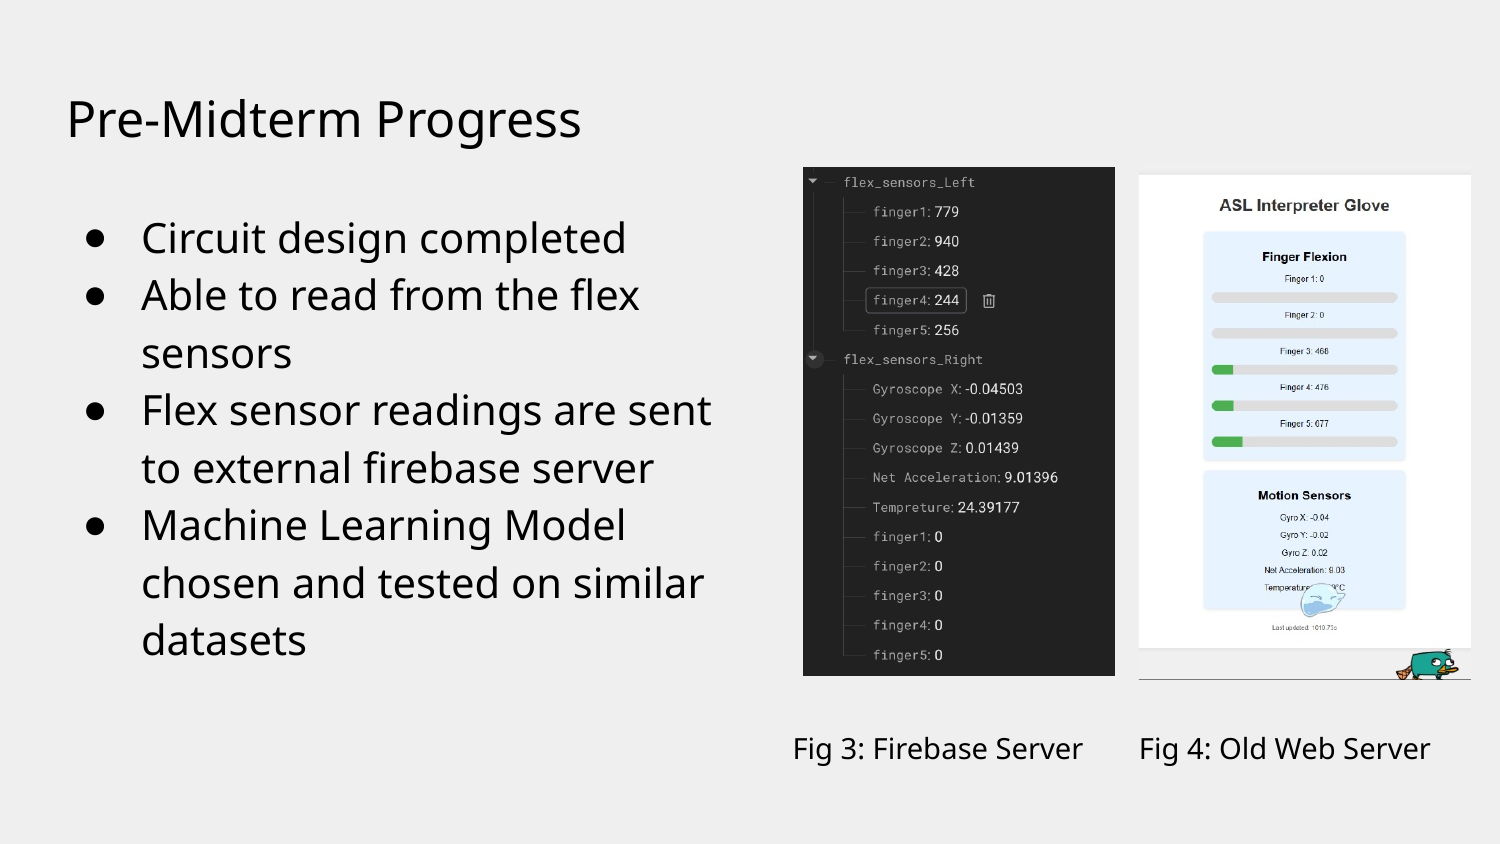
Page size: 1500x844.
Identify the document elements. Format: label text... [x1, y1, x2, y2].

list Circuit design completed Able to read from the flex sensors Flex sensor readings are sent to external firebase server Machine Learning Model chosen and tested on similar datasets [50, 188, 751, 750]
text_box Fig 4: Old Web Server [1123, 715, 1486, 780]
picture [1138, 165, 1472, 680]
text_box Fig 3: Firebase Server [777, 715, 1123, 780]
title Pre-Midterm Progress [50, 72, 1450, 168]
picture [802, 167, 1115, 677]
